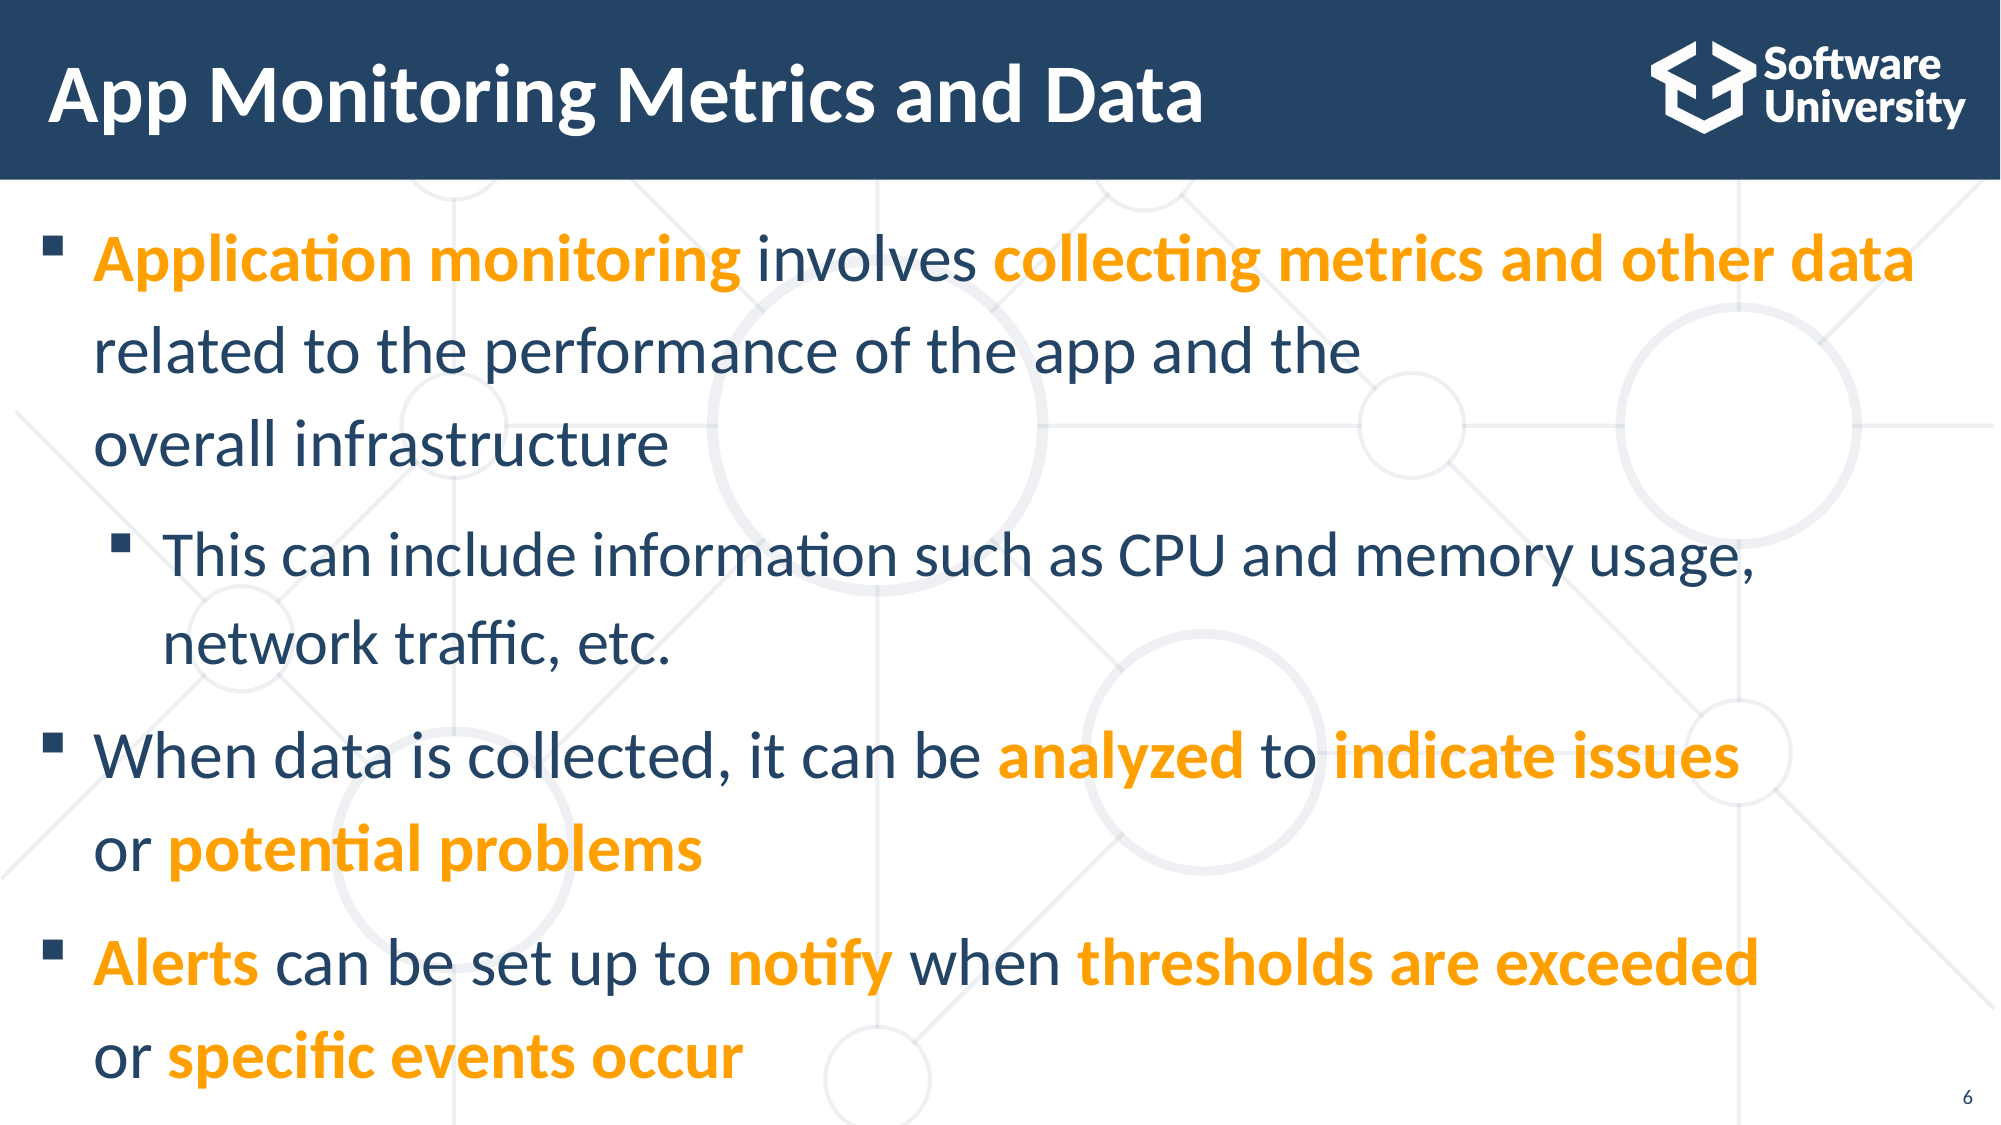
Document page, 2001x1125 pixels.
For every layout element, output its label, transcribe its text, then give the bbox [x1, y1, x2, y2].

list Application monitoring involves collecting metrics and other data related to the performance of the app and the overall infrastructure This can include information such as CPU and memory usage, network traffic, etc. When data is collected, it can be analyzed to indicate issues or potential problems Alerts can be set up to notify when thresholds are exceeded or specific events occur [19, 196, 1977, 1109]
title App Monitoring Metrics and Data [31, 16, 1625, 162]
slide_number 6 [1927, 1067, 1989, 1117]
picture [1651, 41, 1966, 134]
